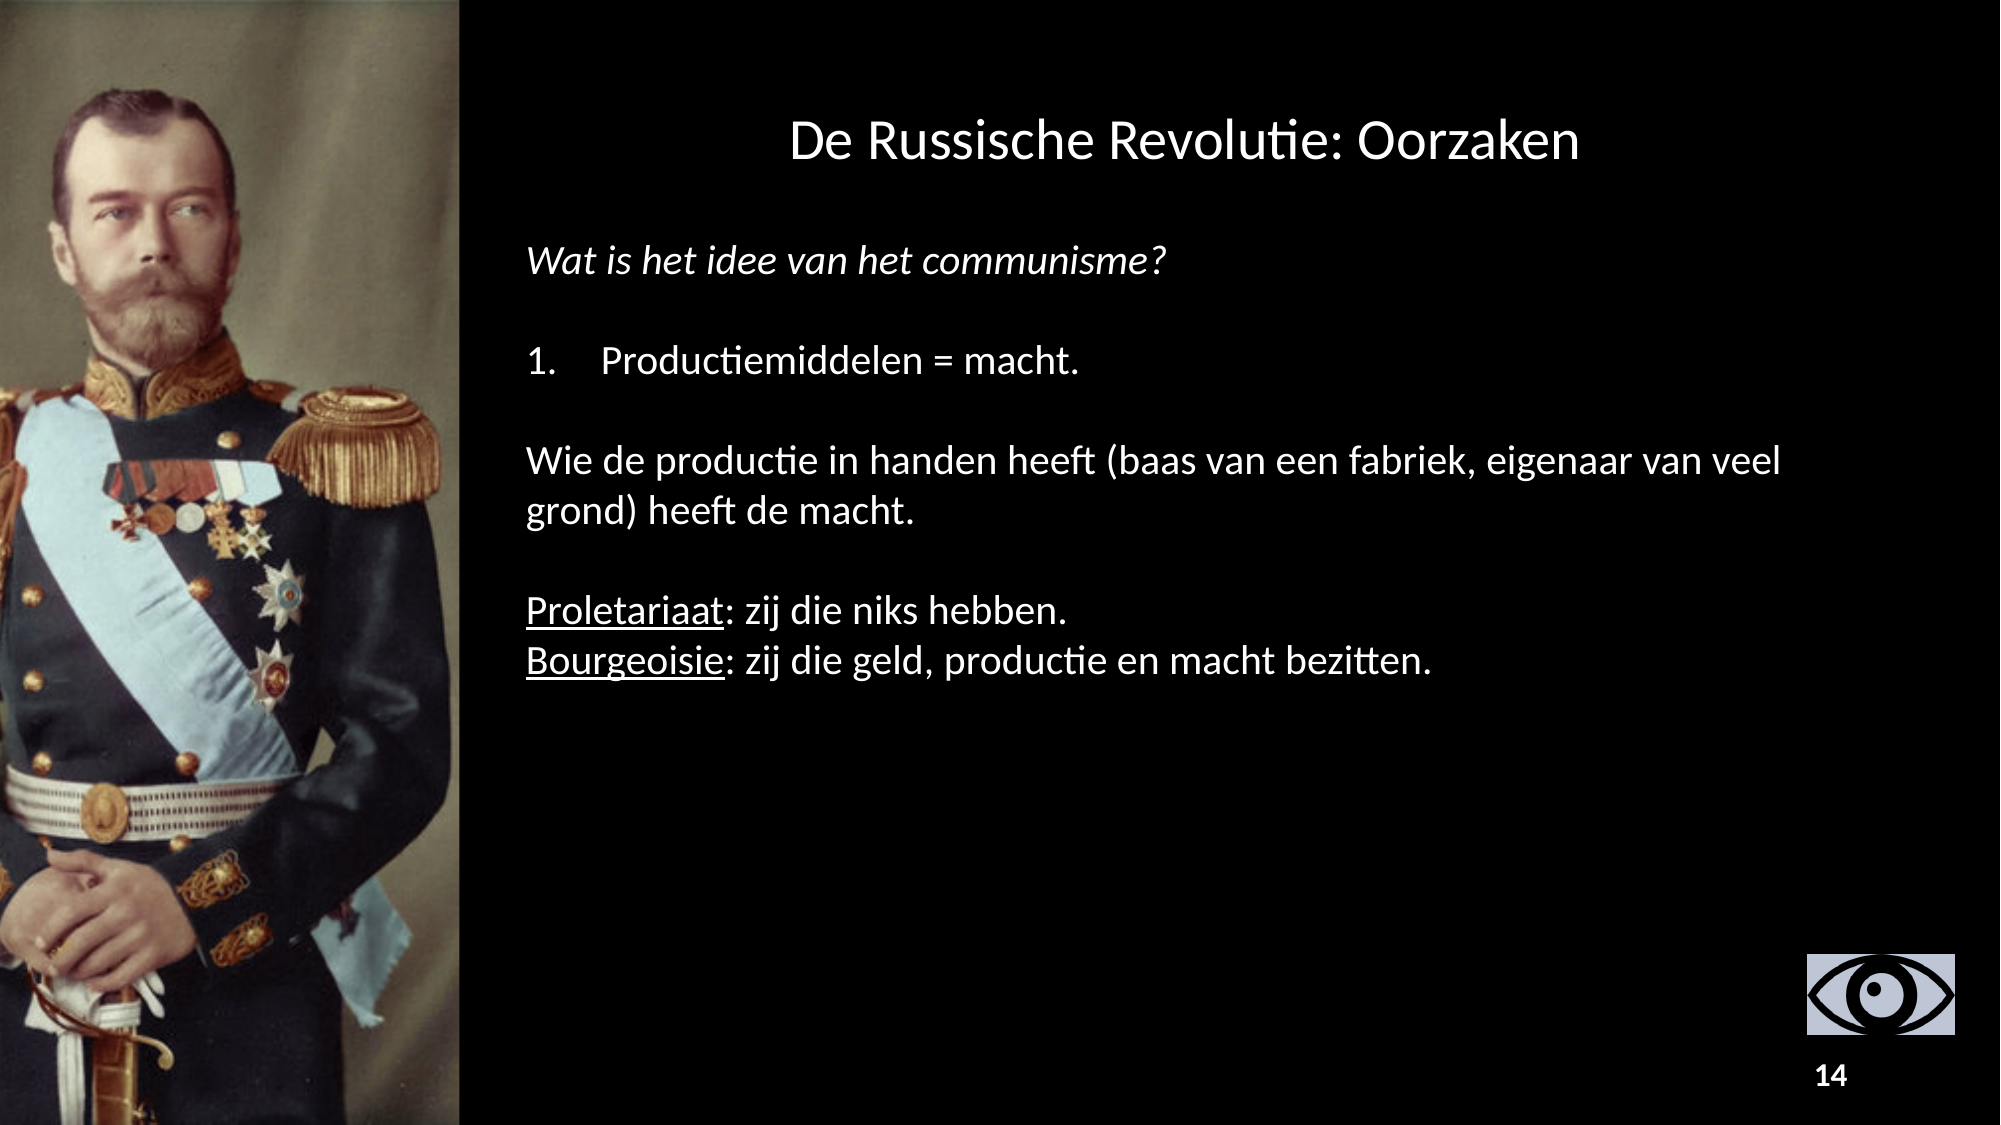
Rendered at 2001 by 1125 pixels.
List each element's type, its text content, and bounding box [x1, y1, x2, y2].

picture [0, 0, 460, 1125]
picture [1807, 954, 1955, 1036]
text_box De Russische Revolutie: Oorzaken [774, 93, 1597, 179]
text_box Wat is het idee van het communisme? Productiemiddelen = macht. Wie de productie in handen heeft (baas van een fabriek, eigenaar van veel grond) heeft de macht. Proletariaat: zij die niks hebben. Bourgeoisie: zij die geld, productie en macht bezitten. [511, 225, 1881, 1125]
